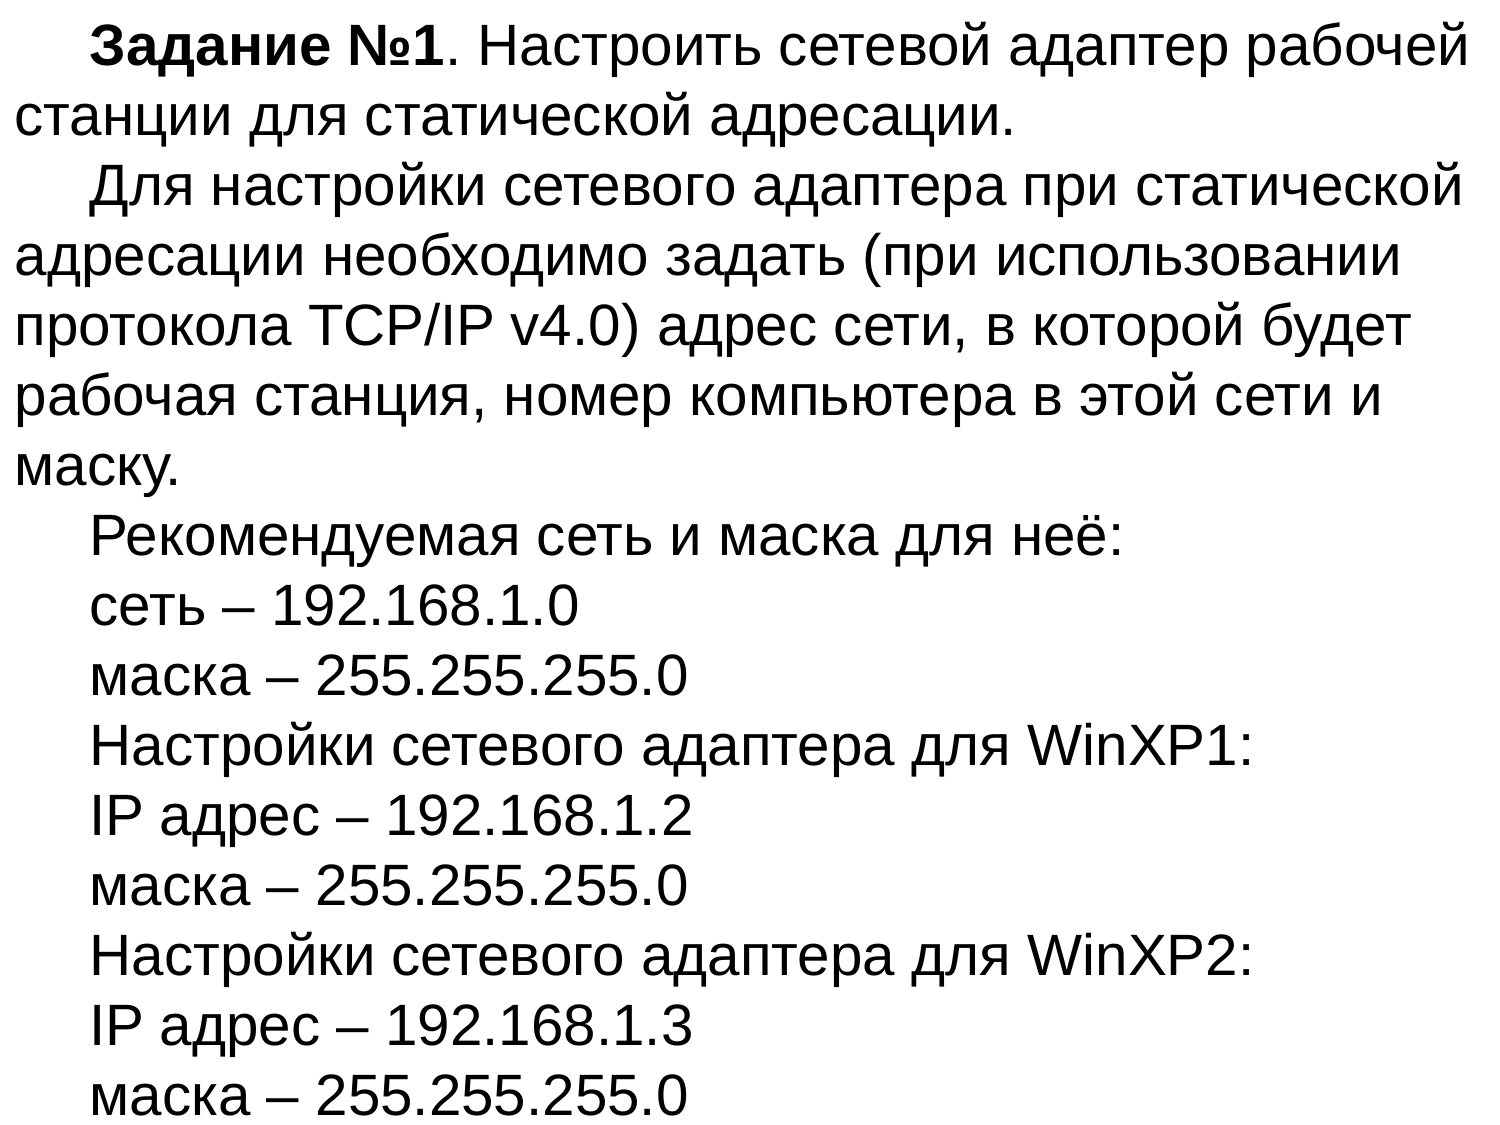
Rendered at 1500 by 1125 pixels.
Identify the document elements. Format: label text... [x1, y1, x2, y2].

text_box Задание №1. Настроить сетевой адаптер рабочей станции для статической адресации. Для настройки сетевого адаптера при статической адресации необходимо задать (при использовании протокола TCP/IP v4.0) адрес сети, в которой будет рабочая станция, номер компьютера в этой сети и маску. Рекомендуемая сеть и маска для неё: сеть – 192.168.1.0 маска – 255.255.255.0 Настройки сетевого адаптера для WinXР1: IP адрес – 192.168.1.2 маска – 255.255.255.0 Настройки сетевого адаптера для WinXР2: IP адрес – 192.168.1.3 маска – 255.255.255.0 [0, 0, 1500, 1125]
